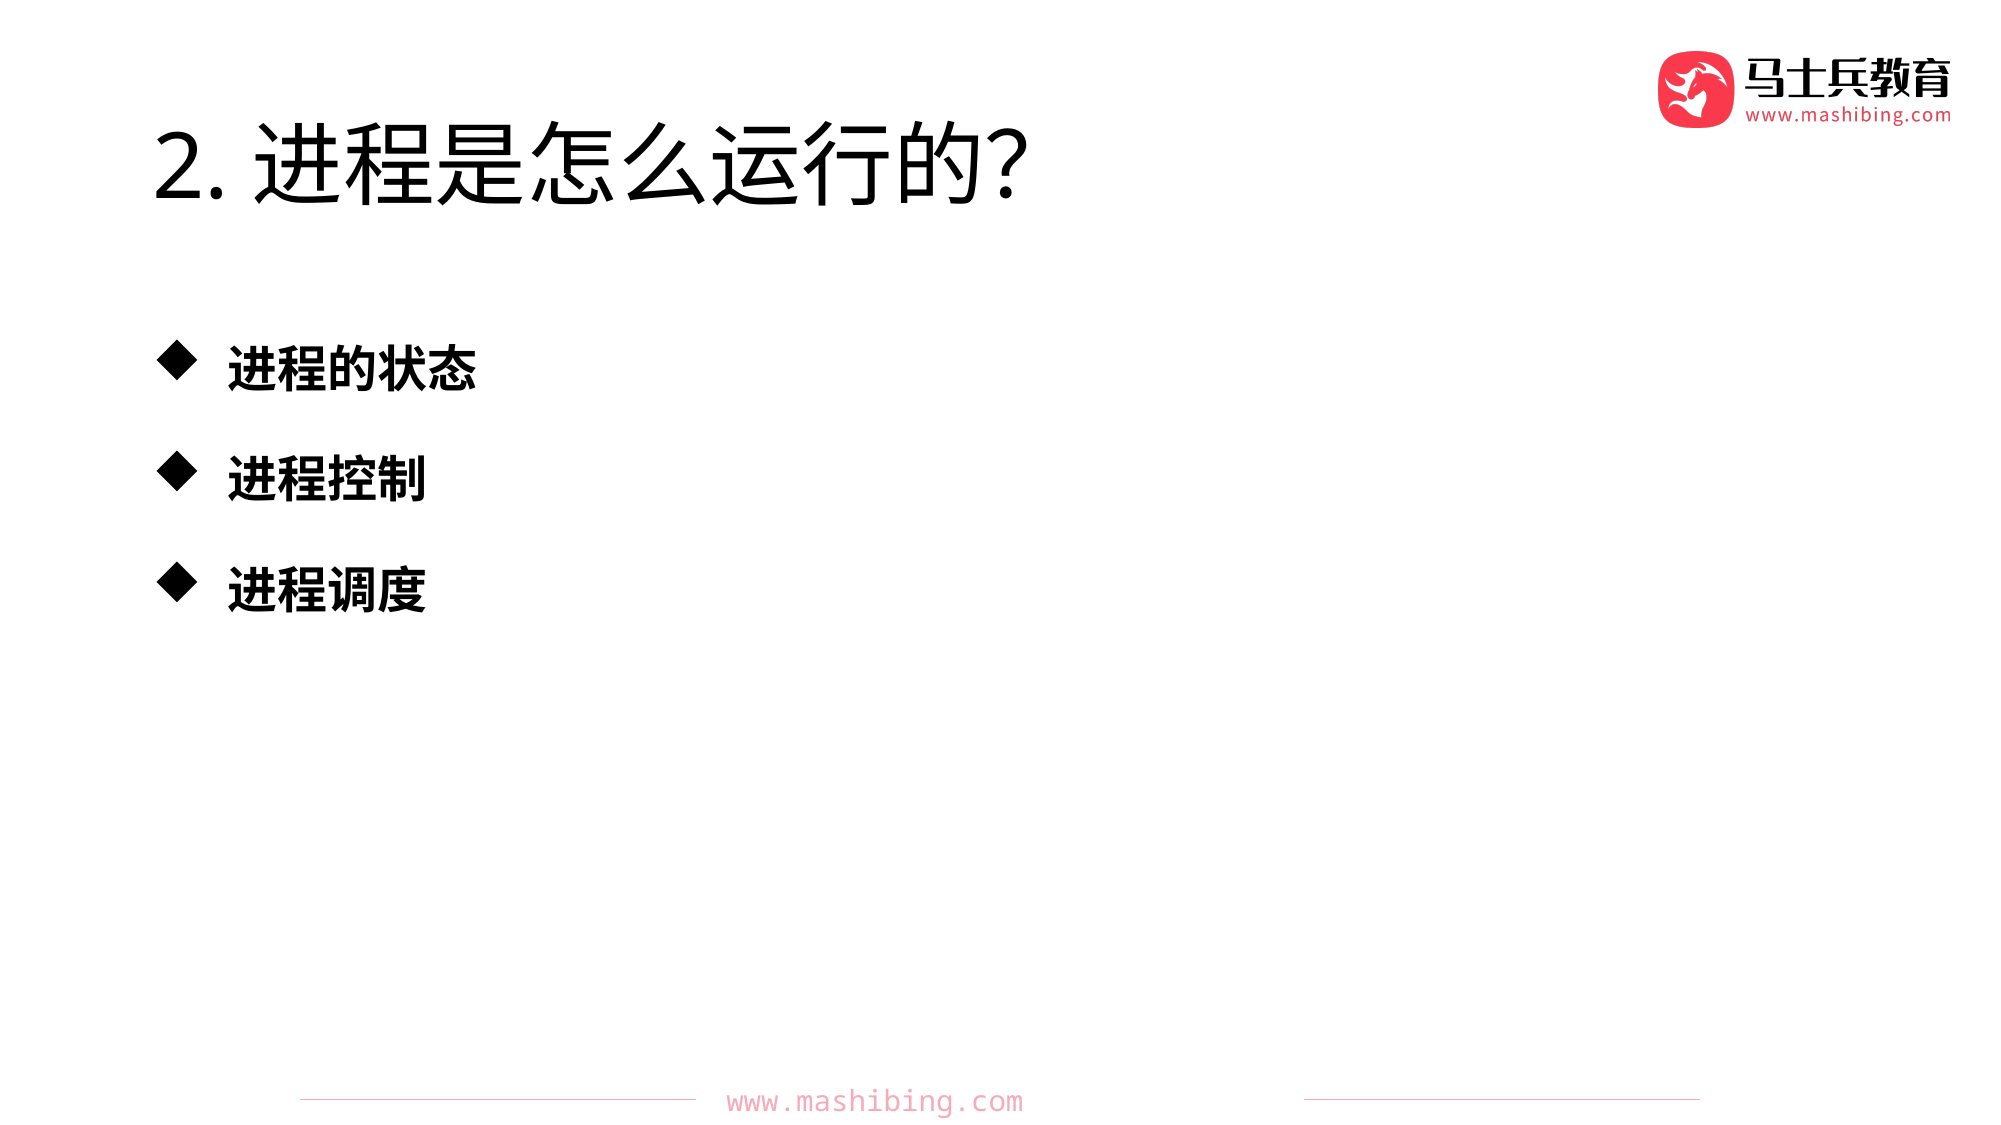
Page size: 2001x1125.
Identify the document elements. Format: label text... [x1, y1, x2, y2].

list 进程的状态 进程控制 进程调度 [137, 299, 1863, 1066]
title 2.进程是怎么运行的？ [137, 59, 1863, 278]
picture [1658, 51, 1950, 128]
